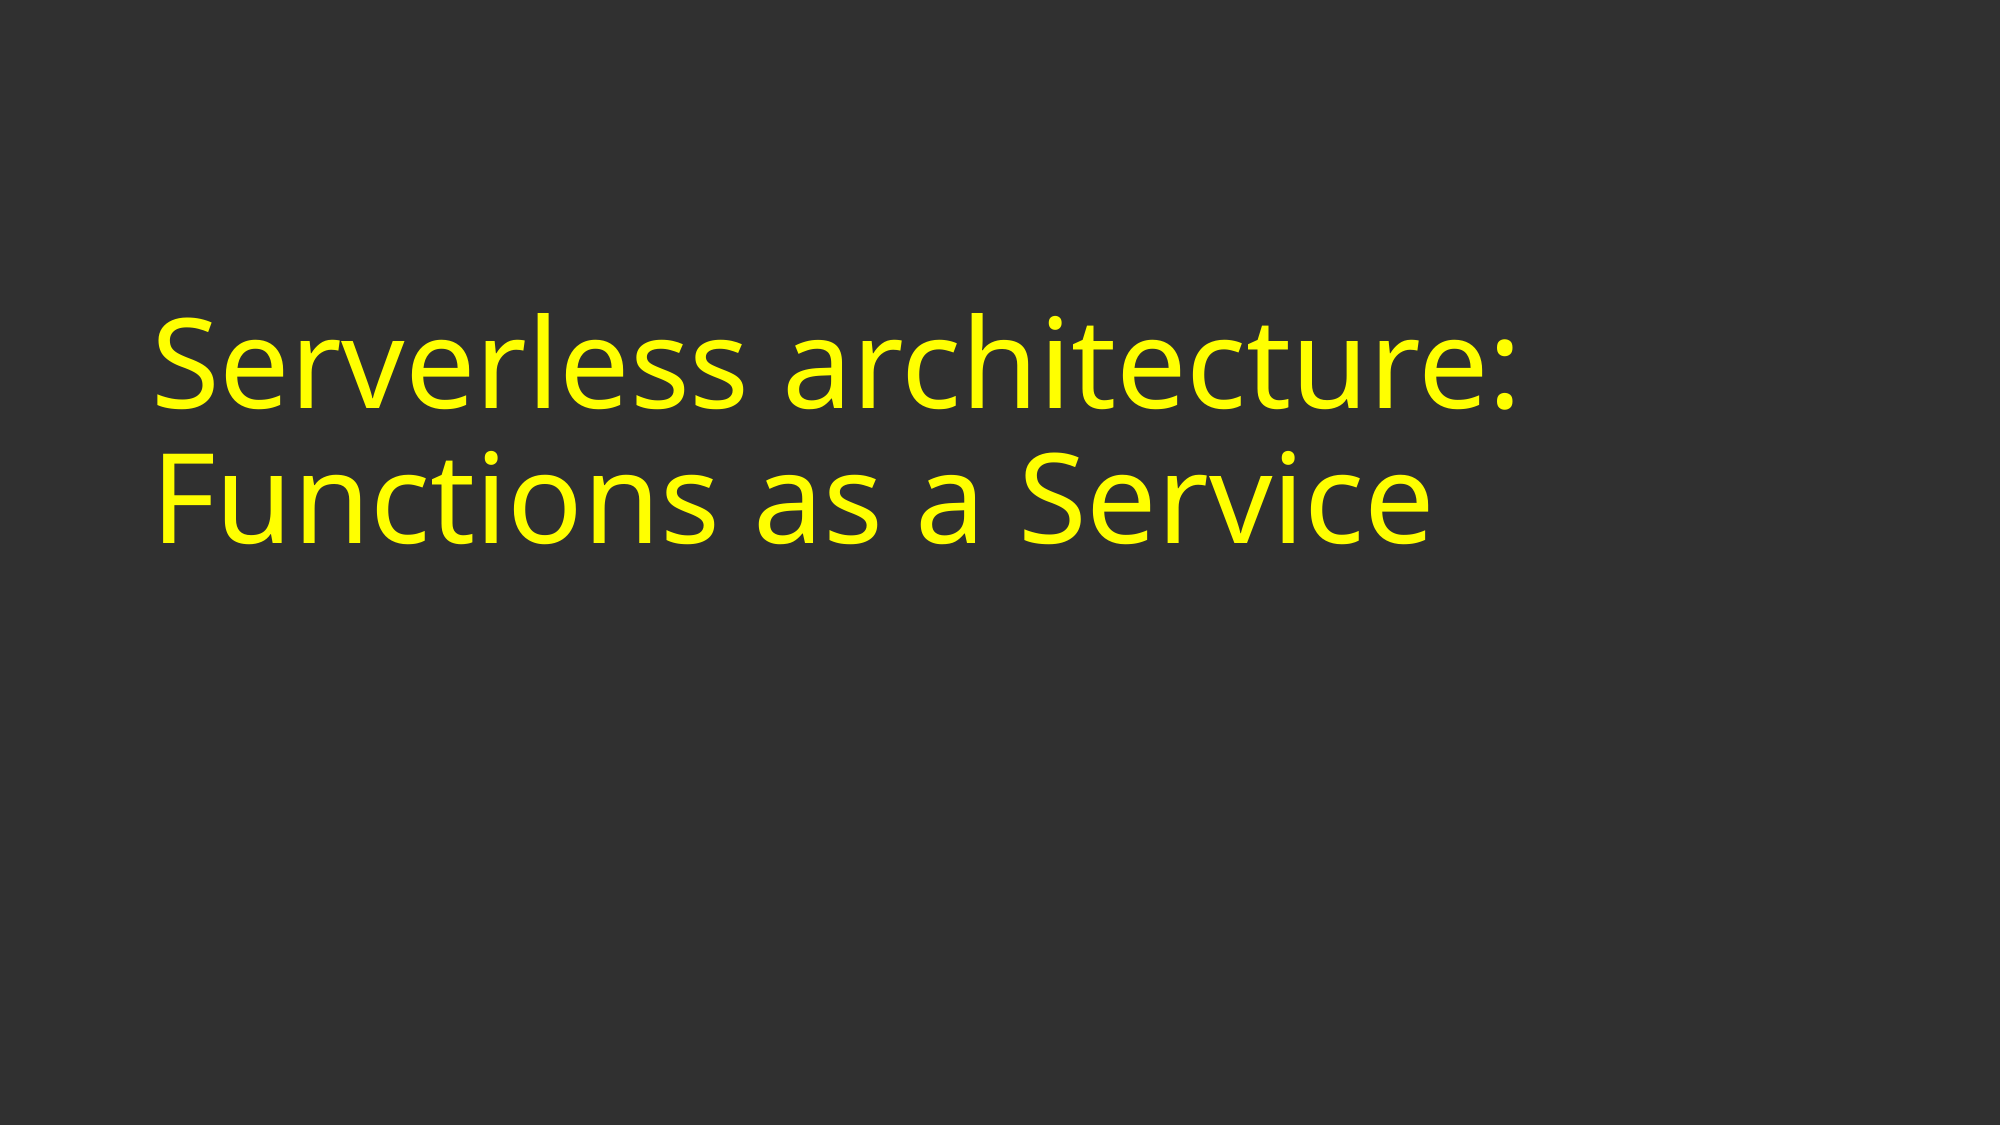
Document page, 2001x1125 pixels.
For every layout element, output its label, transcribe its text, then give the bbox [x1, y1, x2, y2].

title Serverless architecture: Functions as a Service [136, 292, 1862, 578]
